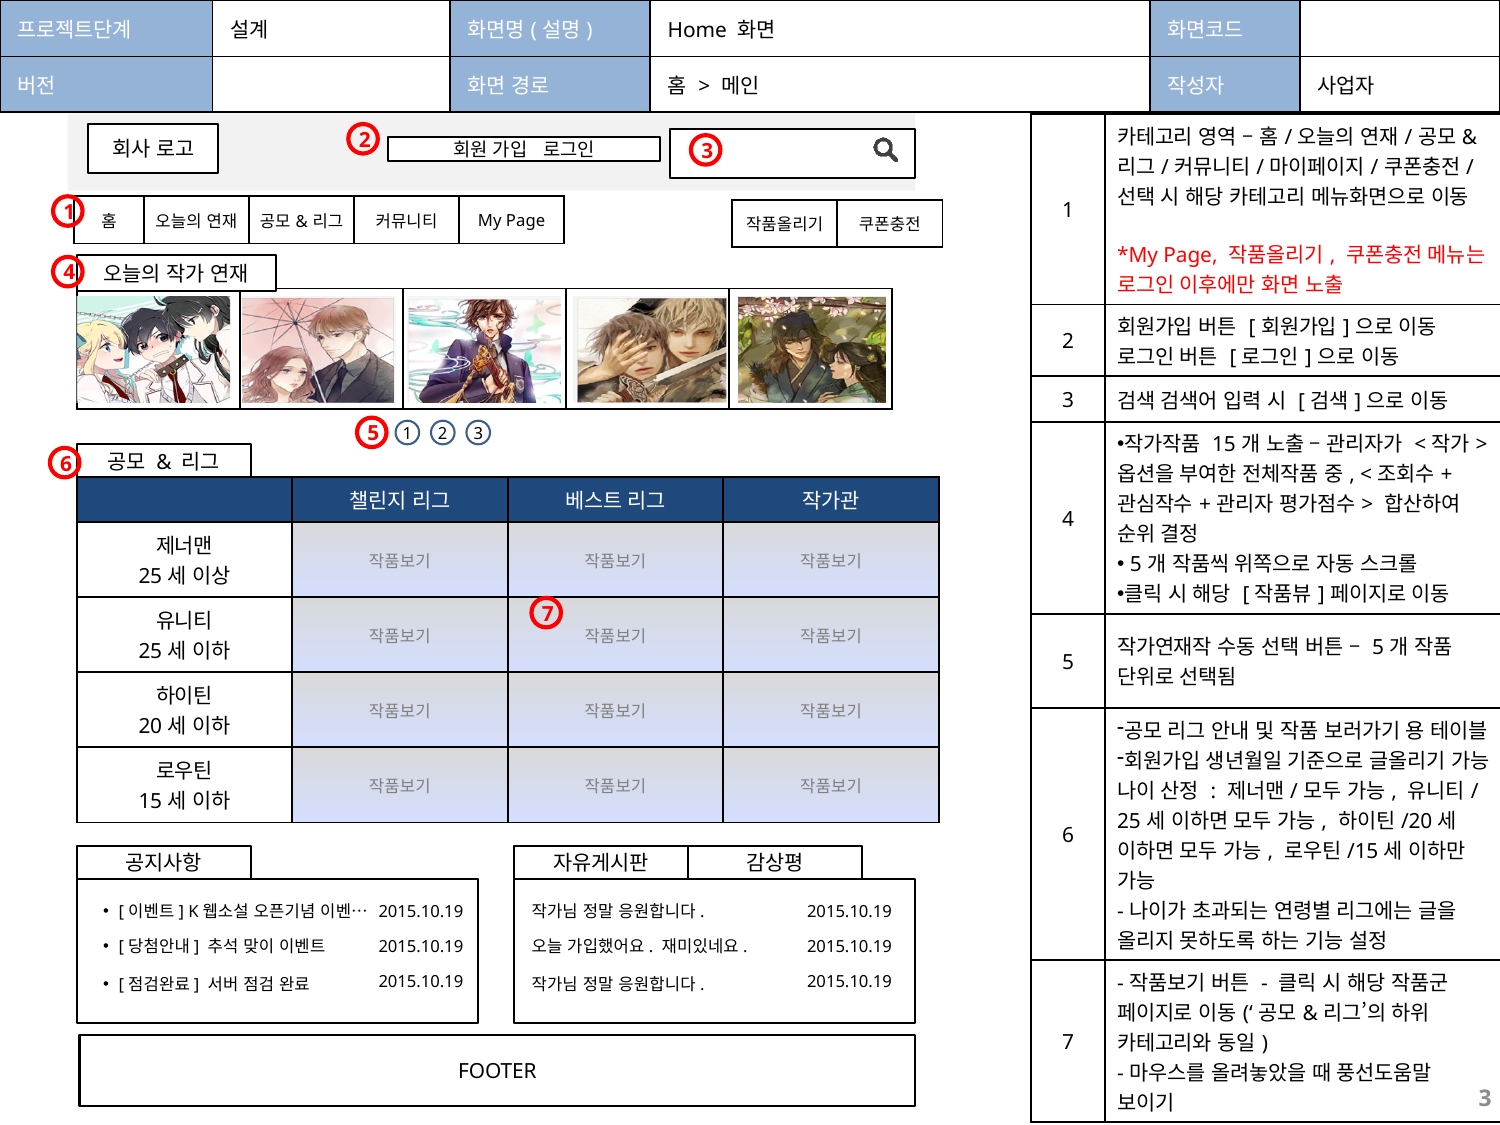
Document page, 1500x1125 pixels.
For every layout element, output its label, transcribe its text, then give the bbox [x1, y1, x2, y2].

table_cell 작품보기 [293, 523, 507, 596]
table_header 챌린지 리그 [293, 478, 507, 521]
table_header 홈 [75, 197, 143, 243]
table_header 1 [1032, 115, 1104, 304]
table_cell 작성자 [1151, 57, 1299, 111]
text_box [668, 127, 917, 180]
table_header 설계 [213, 1, 449, 56]
table_cell 작품보기 [509, 748, 722, 822]
table_cell 2 [1032, 305, 1104, 375]
table_cell 사업자 [1301, 57, 1499, 111]
text_box 3 [464, 418, 493, 447]
text_box [75, 877, 480, 1025]
table_cell 회원가입 버튼 [회원가입]으로 이동 로그인 버튼 [로그인]으로 이동 [1106, 305, 1500, 375]
table_cell 작품보기 [509, 523, 722, 596]
table_cell 작품보기 [293, 598, 507, 671]
table_cell 화면 경로 [451, 57, 649, 111]
text_box 1 [393, 418, 422, 447]
table_cell 검색 검색어 입력 시 [검색]으로 이동 [1106, 377, 1500, 421]
picture [737, 296, 886, 403]
table_cell 작품보기 [724, 673, 938, 746]
text_box [512, 877, 917, 1025]
text_box 작가님 정말 응원합니다. [516, 966, 816, 1002]
picture [76, 296, 231, 403]
table_header [232, 402, 239, 408]
table_cell 작품보기 [509, 673, 722, 746]
table_cell 작가연재작 수동 선택 버튼 – 5개 작품 단위로 선택됨 [1106, 615, 1500, 707]
slide_number 3 [1156, 1069, 1500, 1125]
table_cell 6 [1032, 709, 1104, 959]
text_box [이벤트] K웹소설 오픈기념 이벤… [88, 893, 357, 928]
text_box 2 [428, 418, 457, 447]
text_box 2 [346, 121, 380, 156]
table_cell 작가작품 15개 노출 – 관리자가 <작가> 옵션을 부여한 전체작품 중, <조회수+관심작수+관리자 평가점수> 합산하여 순위 결정 5개 작품씩 위쪽으로 자동 스크롤 클릭 시 해당 [작품뷰]페이지로 이동 [1106, 423, 1500, 613]
table_cell 3 [1032, 377, 1104, 421]
text_box 오늘의 작가 연재 [75, 253, 278, 293]
table_cell 5 [1032, 615, 1104, 707]
text_box 2015.10.19 [357, 963, 479, 999]
table_header 카테고리 영역 – 홈/오늘의 연재/공모&리그/커뮤니티/마이페이지/쿠폰충전/ 선택 시 해당 카테고리 메뉴화면으로 이동 *My Page, 작품올리기, 쿠폰충전 메뉴는 로그인 이후에만 화면 노출 [1106, 115, 1500, 304]
table_header 작품올리기 [733, 201, 836, 246]
table_cell 로우틴 15세 이하 [78, 748, 291, 822]
table_header [730, 289, 891, 302]
text_box 2015.10.19 [357, 928, 479, 963]
text_box 작가님 정말 응원합니다. [516, 893, 785, 928]
text_box 5 [354, 415, 389, 450]
table_cell -작품보기 버튼 - 클릭 시 해당 작품군 페이지로 이동(‘공모&리그’의 하위 카테고리와 동일) -마우스를 올려놓았을 때 풍선도움말 보이기 [1106, 961, 1500, 1121]
text_box [점검완료] 서버 점검 완료 [88, 966, 387, 1002]
text_box 6 [47, 445, 82, 480]
table_cell 제너맨 25세 이상 [78, 523, 291, 596]
text_box FOOTER [77, 1033, 917, 1108]
text_box 3 [688, 133, 723, 167]
table_cell 작품보기 [509, 598, 722, 671]
table_cell 4 [1032, 423, 1104, 613]
table_header Home 화면 [651, 1, 1149, 56]
text_box 공모 & 리그 [75, 442, 253, 479]
table_cell 하이틴 20세 이하 [78, 673, 291, 746]
text_box 2015.10.19 [785, 963, 907, 999]
table_header 베스트 리그 [509, 478, 722, 521]
table_header 화면명(설명) [451, 1, 649, 56]
table_cell 작품보기 [293, 748, 507, 822]
picture [572, 296, 727, 403]
text_box 오늘 가입했어요. 재미있네요. [516, 928, 785, 964]
text_box 2015.10.19 [357, 893, 479, 928]
text_box [66, 113, 917, 192]
picture [407, 296, 562, 403]
text_box 회원 가입 로그인 [386, 135, 662, 163]
table_header [567, 289, 728, 300]
table_header [78, 293, 239, 303]
text_box 2015.10.19 [785, 928, 907, 963]
table_cell 7 [1032, 961, 1104, 1121]
table_header 프로젝트단계 [1, 1, 212, 56]
table_header 공모&리그 [250, 197, 353, 243]
table_header [241, 289, 402, 408]
table_cell 홈 > 메인 [651, 57, 1149, 111]
text_box [당첨안내] 추석 맞이 이벤트 [88, 928, 357, 964]
table_cell 작품보기 [293, 673, 507, 746]
text_box 7 [529, 595, 564, 630]
table_header [404, 289, 565, 299]
table_header 오늘의 연재 [145, 197, 248, 243]
table_cell 작품보기 [724, 523, 938, 596]
text_box 회사 로고 [86, 122, 220, 175]
picture [241, 296, 396, 403]
table_cell 유니티 25세 이하 [78, 598, 291, 671]
text_box 공지사항 [75, 844, 253, 877]
table_header [78, 478, 291, 521]
text_box 4 [50, 254, 85, 289]
table_header My Page [460, 197, 563, 243]
picture [873, 137, 898, 163]
table_header 화면코드 [1151, 1, 1299, 56]
table_cell [213, 57, 449, 111]
text_box 자유게시판 [512, 844, 686, 877]
table_header 커뮤니티 [355, 197, 458, 243]
table_cell 작품보기 [724, 598, 938, 671]
table_header 작가관 [724, 478, 938, 521]
text_box 2015.10.19 [785, 893, 907, 928]
table_header [1301, 1, 1499, 56]
table_cell 작품보기 [724, 748, 938, 822]
text_box 감상평 [686, 844, 864, 881]
table_header 쿠폰충전 [838, 201, 942, 246]
text_box 1 [50, 194, 85, 228]
table_cell 공모 리그 안내 및 작품 보러가기 용 테이블 회원가입 생년월일 기준으로 글올리기 가능 나이 산정 : 제너맨/모두 가능, 유니티/ 25세 이하면 모두 가능, 하이틴/20세 이하면 모두 가능, 로우틴/15세 이하만 가능 -나이가 초과되는 연령별 리그에는 글을 올리지 못하도록 하는 기능 설정 [1106, 709, 1500, 959]
table_cell 버전 [1, 57, 212, 111]
